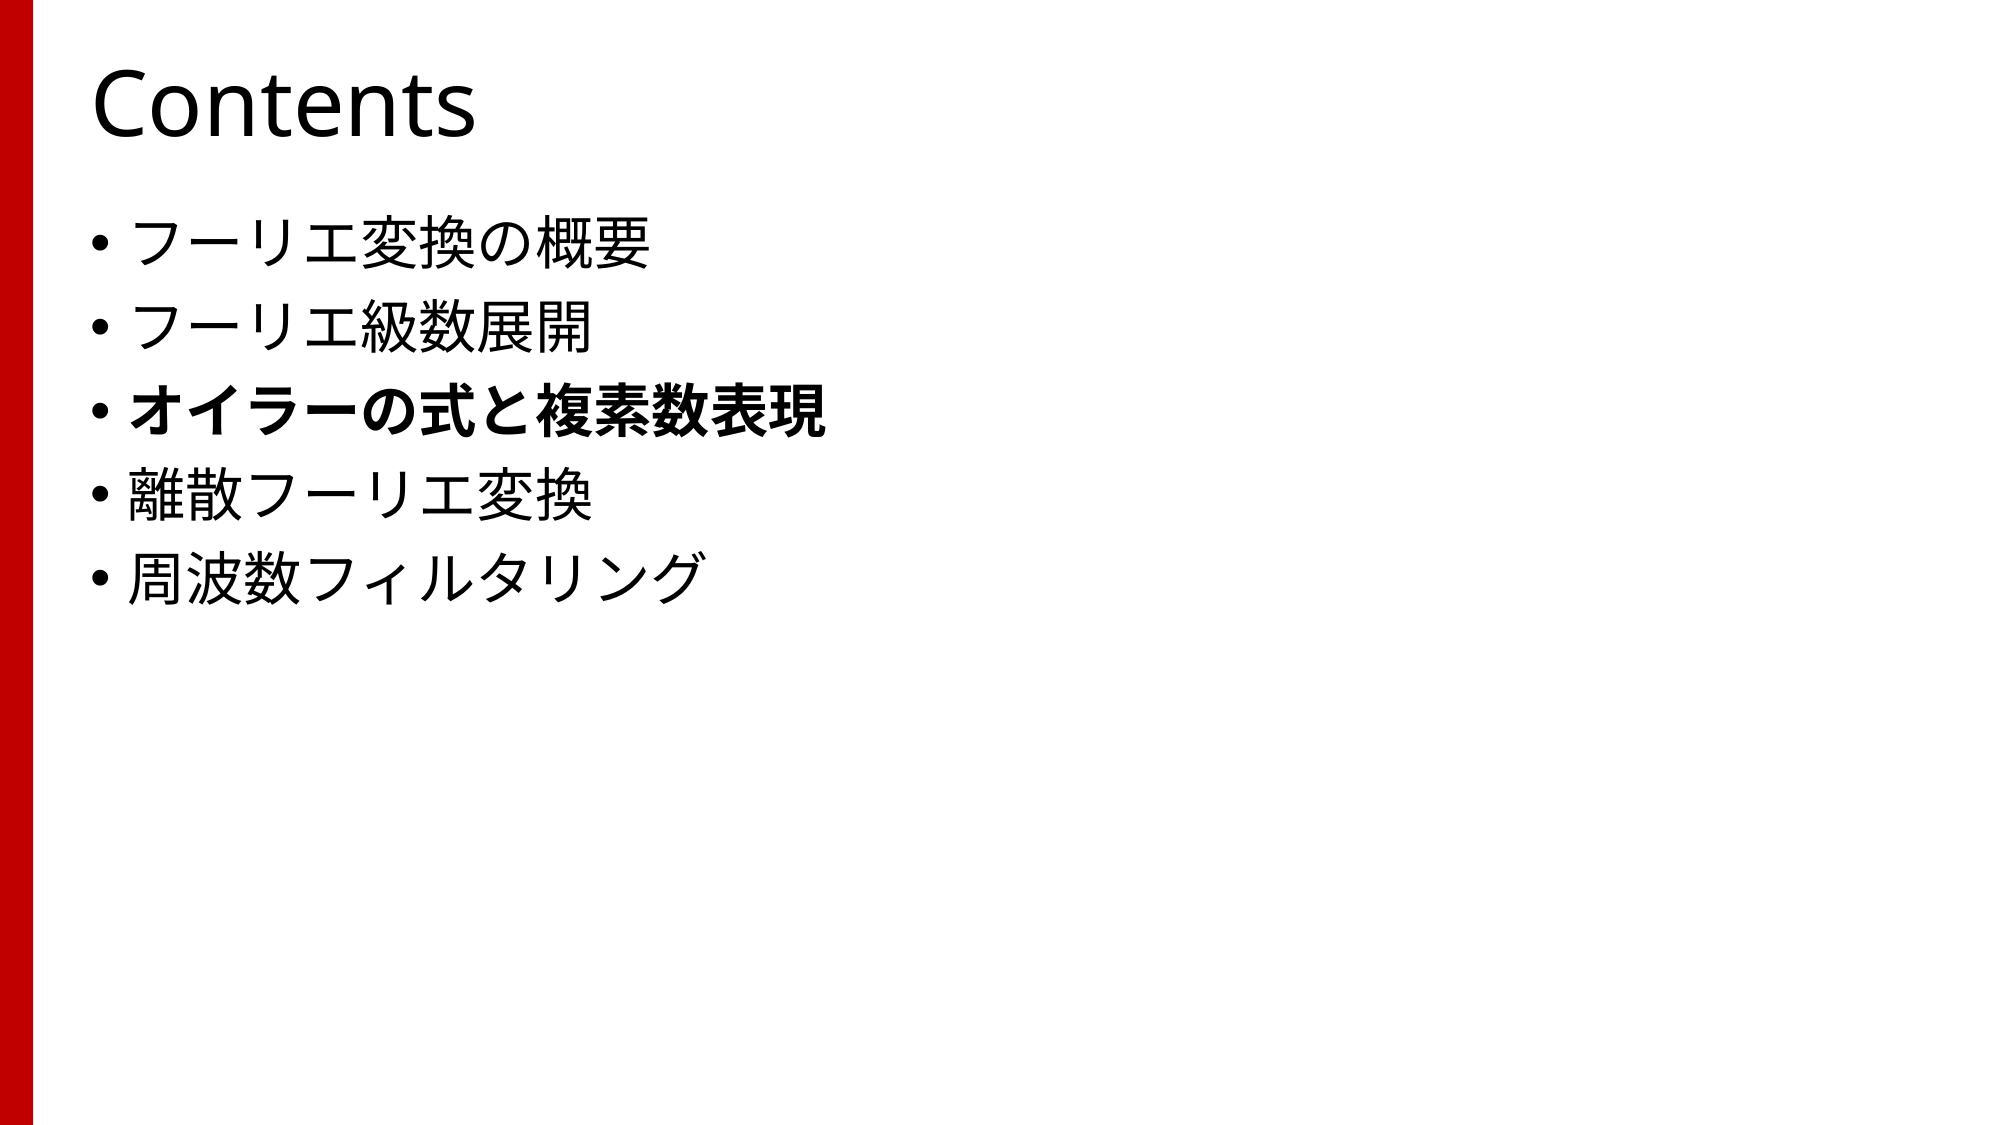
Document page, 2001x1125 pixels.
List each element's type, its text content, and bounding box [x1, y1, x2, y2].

list フーリエ変換の概要 フーリエ級数展開 オイラーの式と複素数表現 離散フーリエ変換 周波数フィルタリング [75, 207, 1958, 1076]
title Contents [75, 46, 1958, 167]
